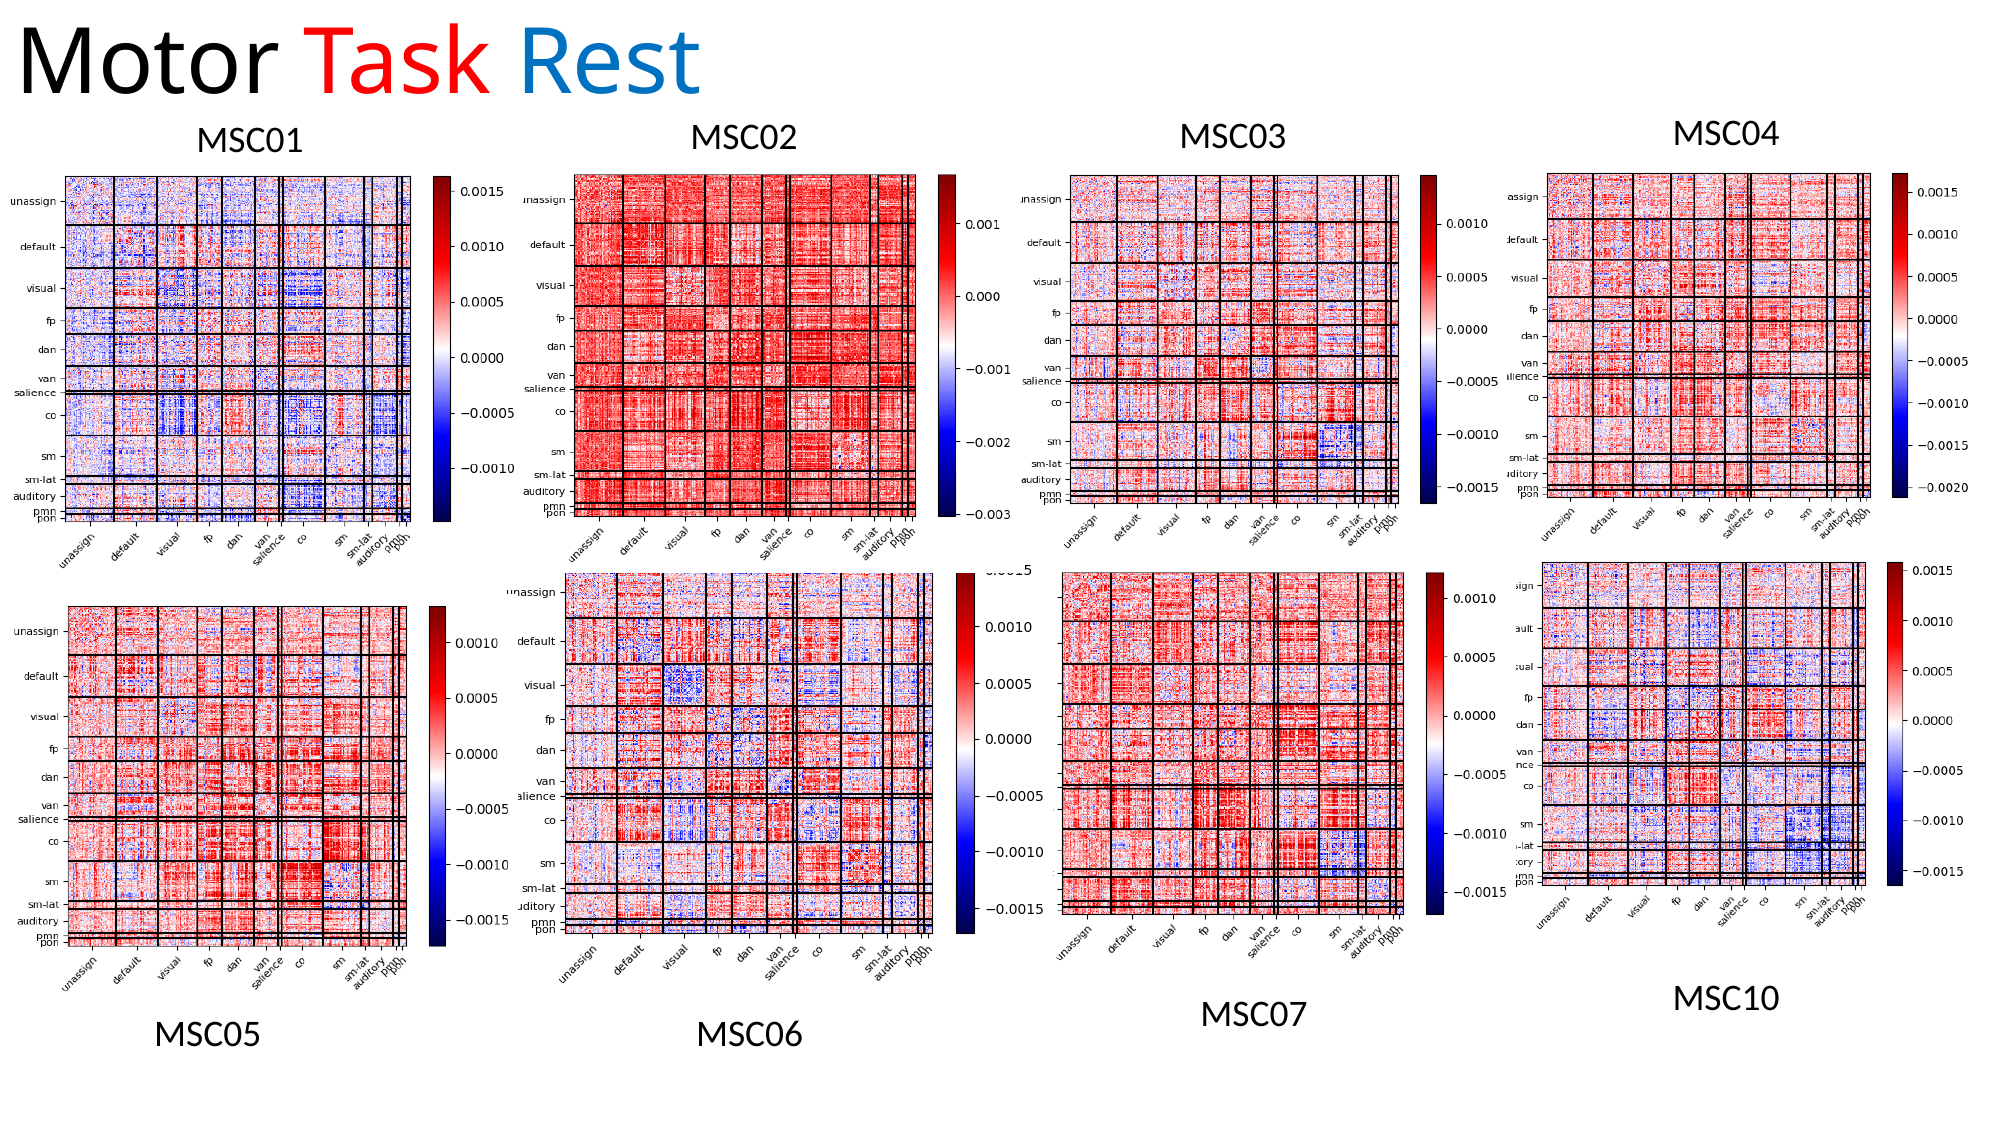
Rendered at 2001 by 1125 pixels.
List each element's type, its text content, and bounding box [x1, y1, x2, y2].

picture [0, 161, 1977, 1002]
text_box MSC05 [139, 1002, 348, 1061]
title Motor Task Rest [0, 3, 1725, 125]
text_box MSC01 [181, 107, 369, 163]
text_box MSC06 [681, 1001, 890, 1061]
text_box MSC02 [675, 104, 863, 162]
text_box MSC07 [1185, 981, 1417, 1041]
text_box MSC03 [1164, 103, 1352, 163]
text_box MSC04 [1657, 100, 1845, 161]
text_box MSC10 [1657, 965, 1889, 1025]
